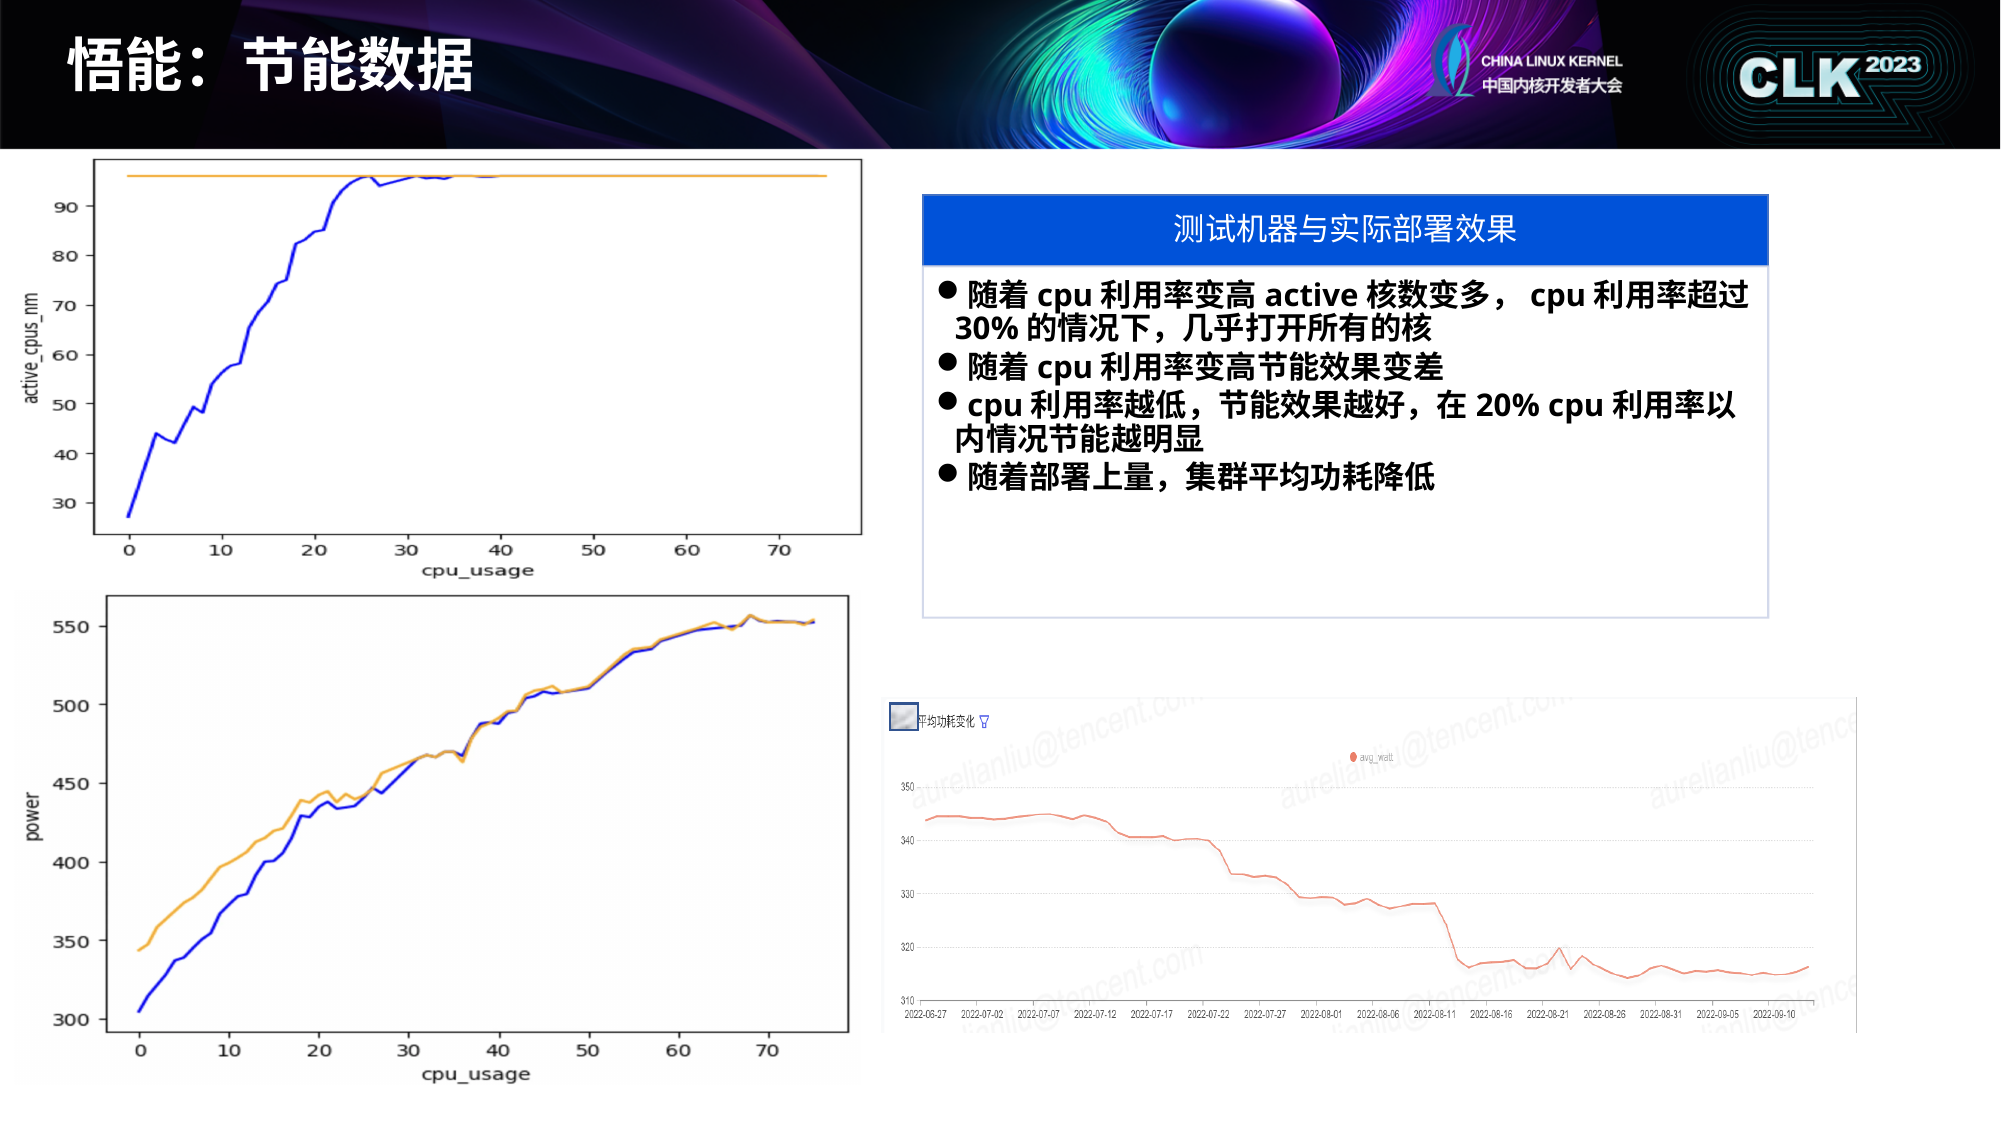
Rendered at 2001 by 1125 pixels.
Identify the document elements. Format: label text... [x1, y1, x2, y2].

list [14, 590, 861, 1085]
title 悟能：节能数据 [51, 13, 1003, 122]
picture [0, 0, 2001, 1125]
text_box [922, 194, 1769, 619]
